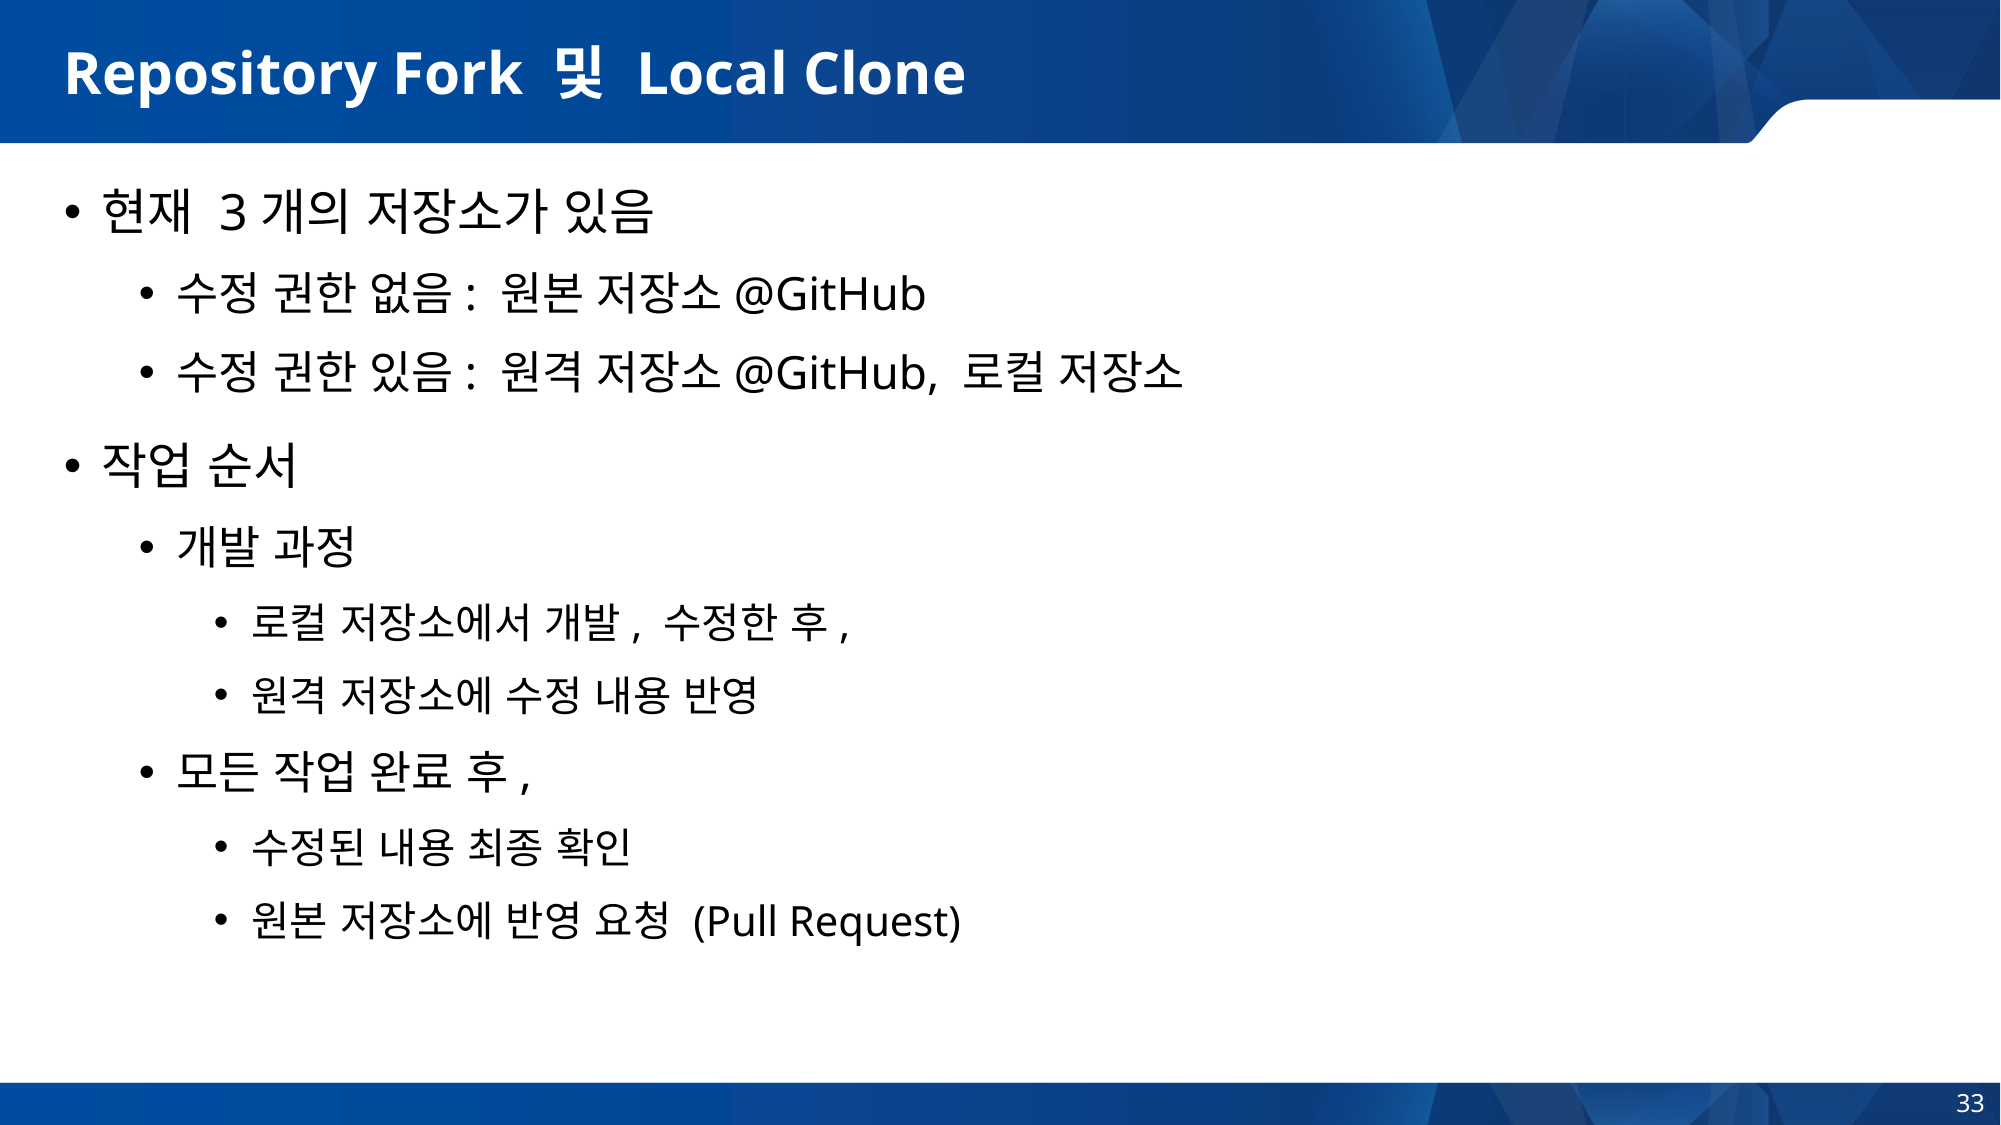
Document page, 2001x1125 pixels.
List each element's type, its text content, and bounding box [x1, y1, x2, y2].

slide_number 33 [1787, 1084, 2000, 1125]
picture [0, 0, 2001, 1125]
title Repository Fork 및 Local Clone [48, 31, 1961, 120]
list 현재 3개의 저장소가 있음 수정 권한 없음: 원본 저장소@GitHub 수정 권한 있음: 원격 저장소@GitHub, 로컬 저장소 작업 순서 개발 과정 로컬 저장소에서 개발, 수정한 후, 원격 저장소에 수정 내용 반영 모든 작업 완료 후, 수정된 내용 최종 확인 원본 저장소에 반영 요청 (Pull Request) [48, 158, 1961, 1069]
